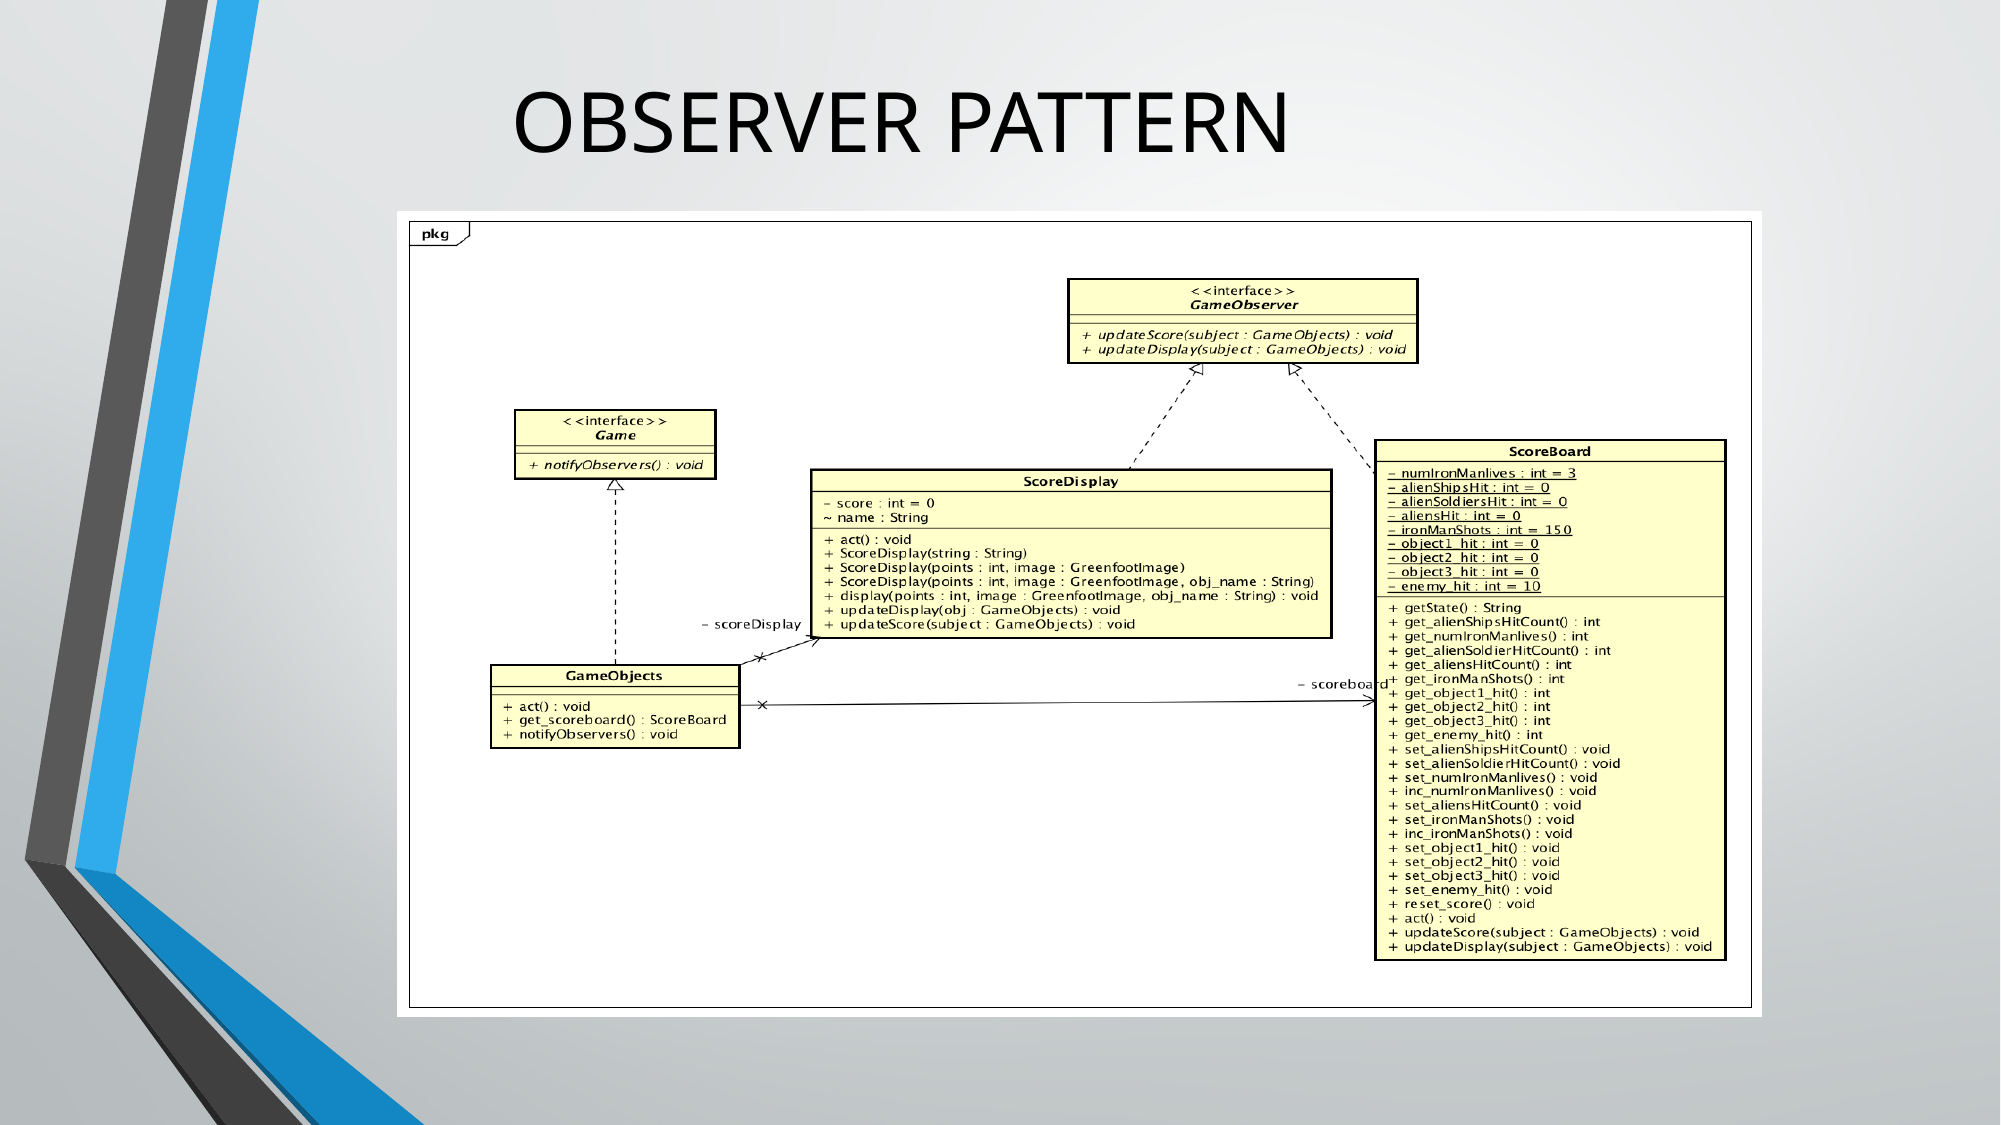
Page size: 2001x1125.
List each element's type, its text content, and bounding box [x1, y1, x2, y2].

text_box OBSERVER PATTERN [497, 62, 1309, 177]
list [396, 210, 1762, 1017]
